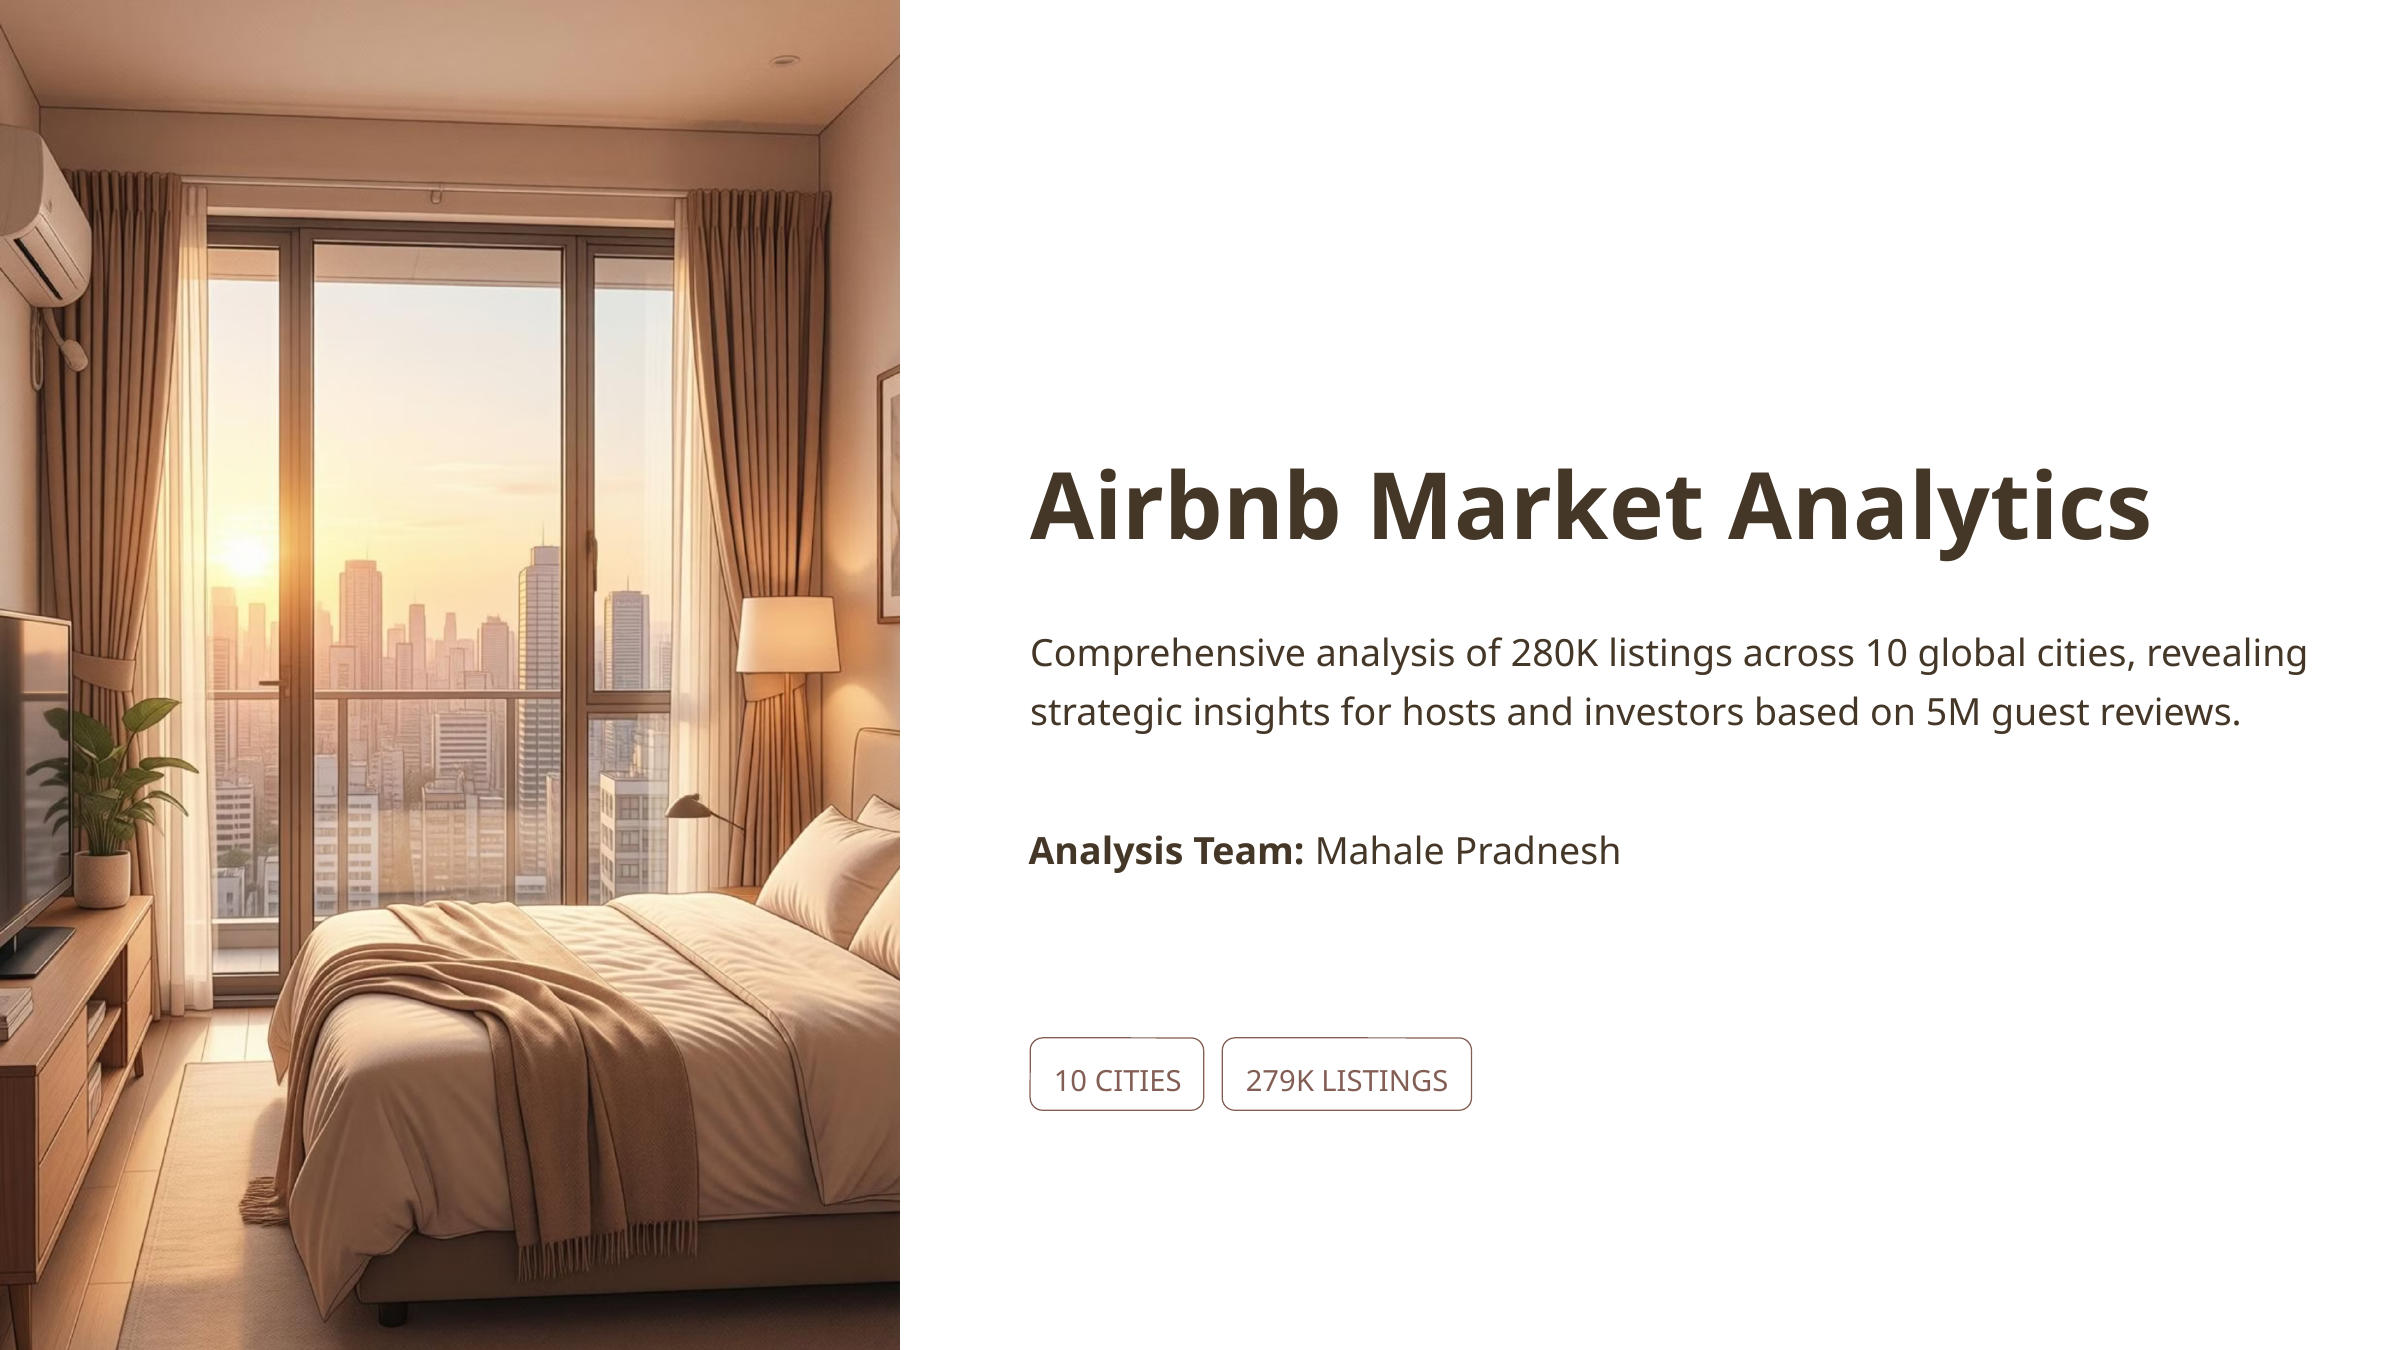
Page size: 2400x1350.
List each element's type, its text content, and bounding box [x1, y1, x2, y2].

text_box Airbnb Market Analytics [1030, 442, 1996, 559]
text_box [1030, 1037, 1204, 1111]
text_box Comprehensive analysis of 280K listings across 10 global cities, revealing strategic insights for hosts and investors based on 5M guest reviews. [1030, 614, 2332, 794]
text_box Analysis Team: Mahale Pradnesh [1013, 819, 1637, 879]
picture [0, 0, 900, 1350]
text_box [1222, 1037, 1472, 1111]
text_box 279K LISTINGS [1245, 1050, 1448, 1098]
text_box 10 CITIES [1053, 1050, 1181, 1098]
